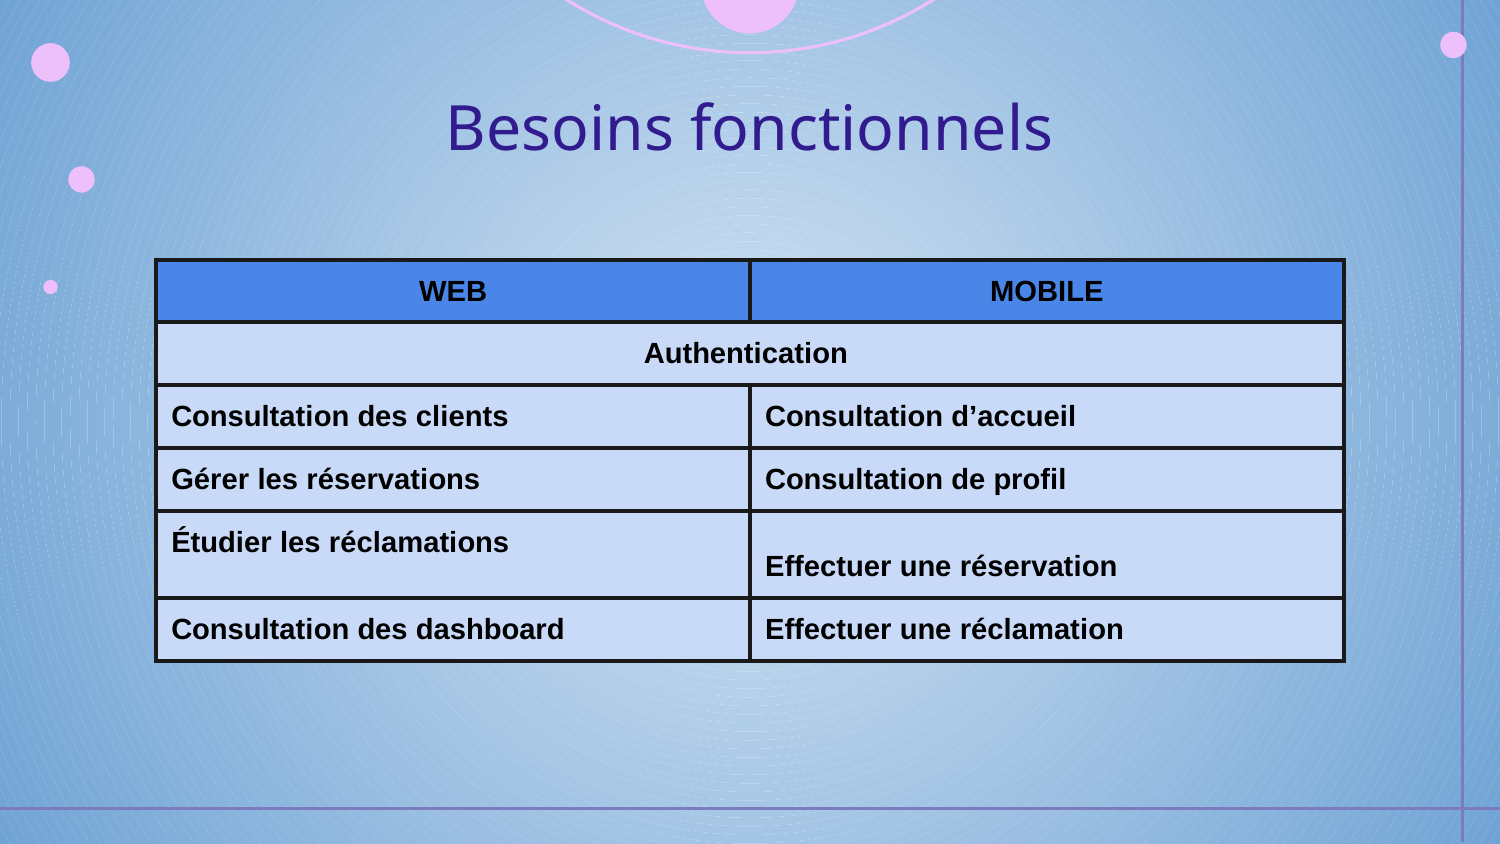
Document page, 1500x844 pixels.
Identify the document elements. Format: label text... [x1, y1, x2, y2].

table_cell Gérer les réservations [158, 450, 748, 509]
table_header MOBILE [752, 262, 1342, 320]
table_cell Étudier les réclamations [158, 513, 748, 596]
title Besoins fonctionnels [118, 72, 1382, 167]
table_cell Effectuer une réservation [752, 513, 1342, 596]
table_header WEB [158, 262, 748, 320]
table_cell Consultation des dashboard [158, 600, 748, 659]
table_cell Effectuer une réclamation [752, 600, 1342, 659]
table_cell Consultation de profil [752, 450, 1342, 509]
table_cell Consultation d’accueil [752, 387, 1342, 446]
table_cell Authentication [158, 324, 1342, 383]
table_cell Consultation des clients [158, 387, 748, 446]
